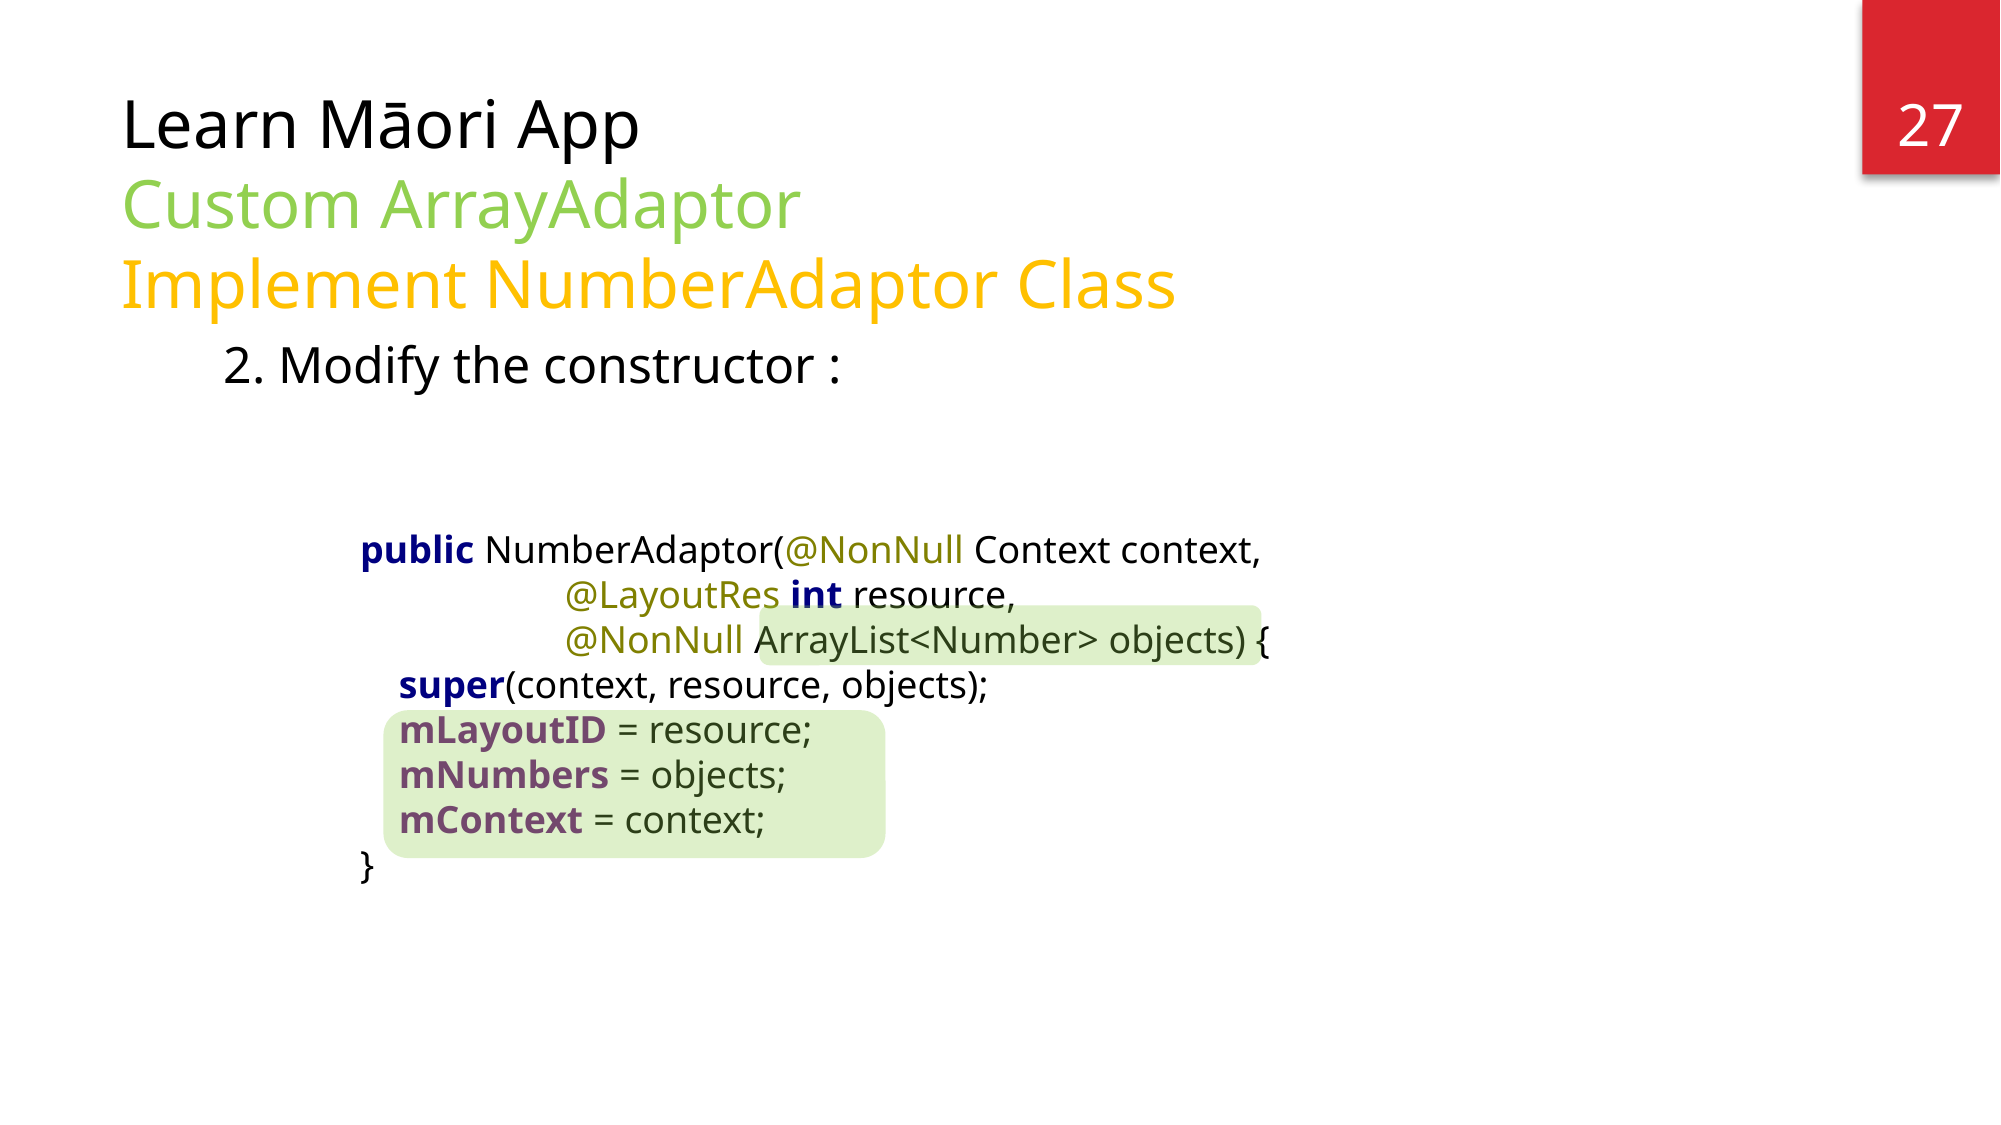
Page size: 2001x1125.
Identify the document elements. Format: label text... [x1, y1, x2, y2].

text_box [757, 603, 1264, 667]
title Learn Māori App Custom ArrayAdaptor Implement NumberAdaptor Class [106, 74, 1649, 304]
list 2. Modify the constructor : [208, 325, 1763, 1005]
text_box [381, 708, 888, 860]
text_box 27 [1862, 0, 2000, 175]
text_box public NumberAdaptor(@NonNull Context context, @LayoutRes int resource, @NonNull ArrayList<Number> objects) { super(context, resource, objects); mLayoutID = resource; mNumbers = objects; mContext = context; } [345, 518, 1676, 894]
